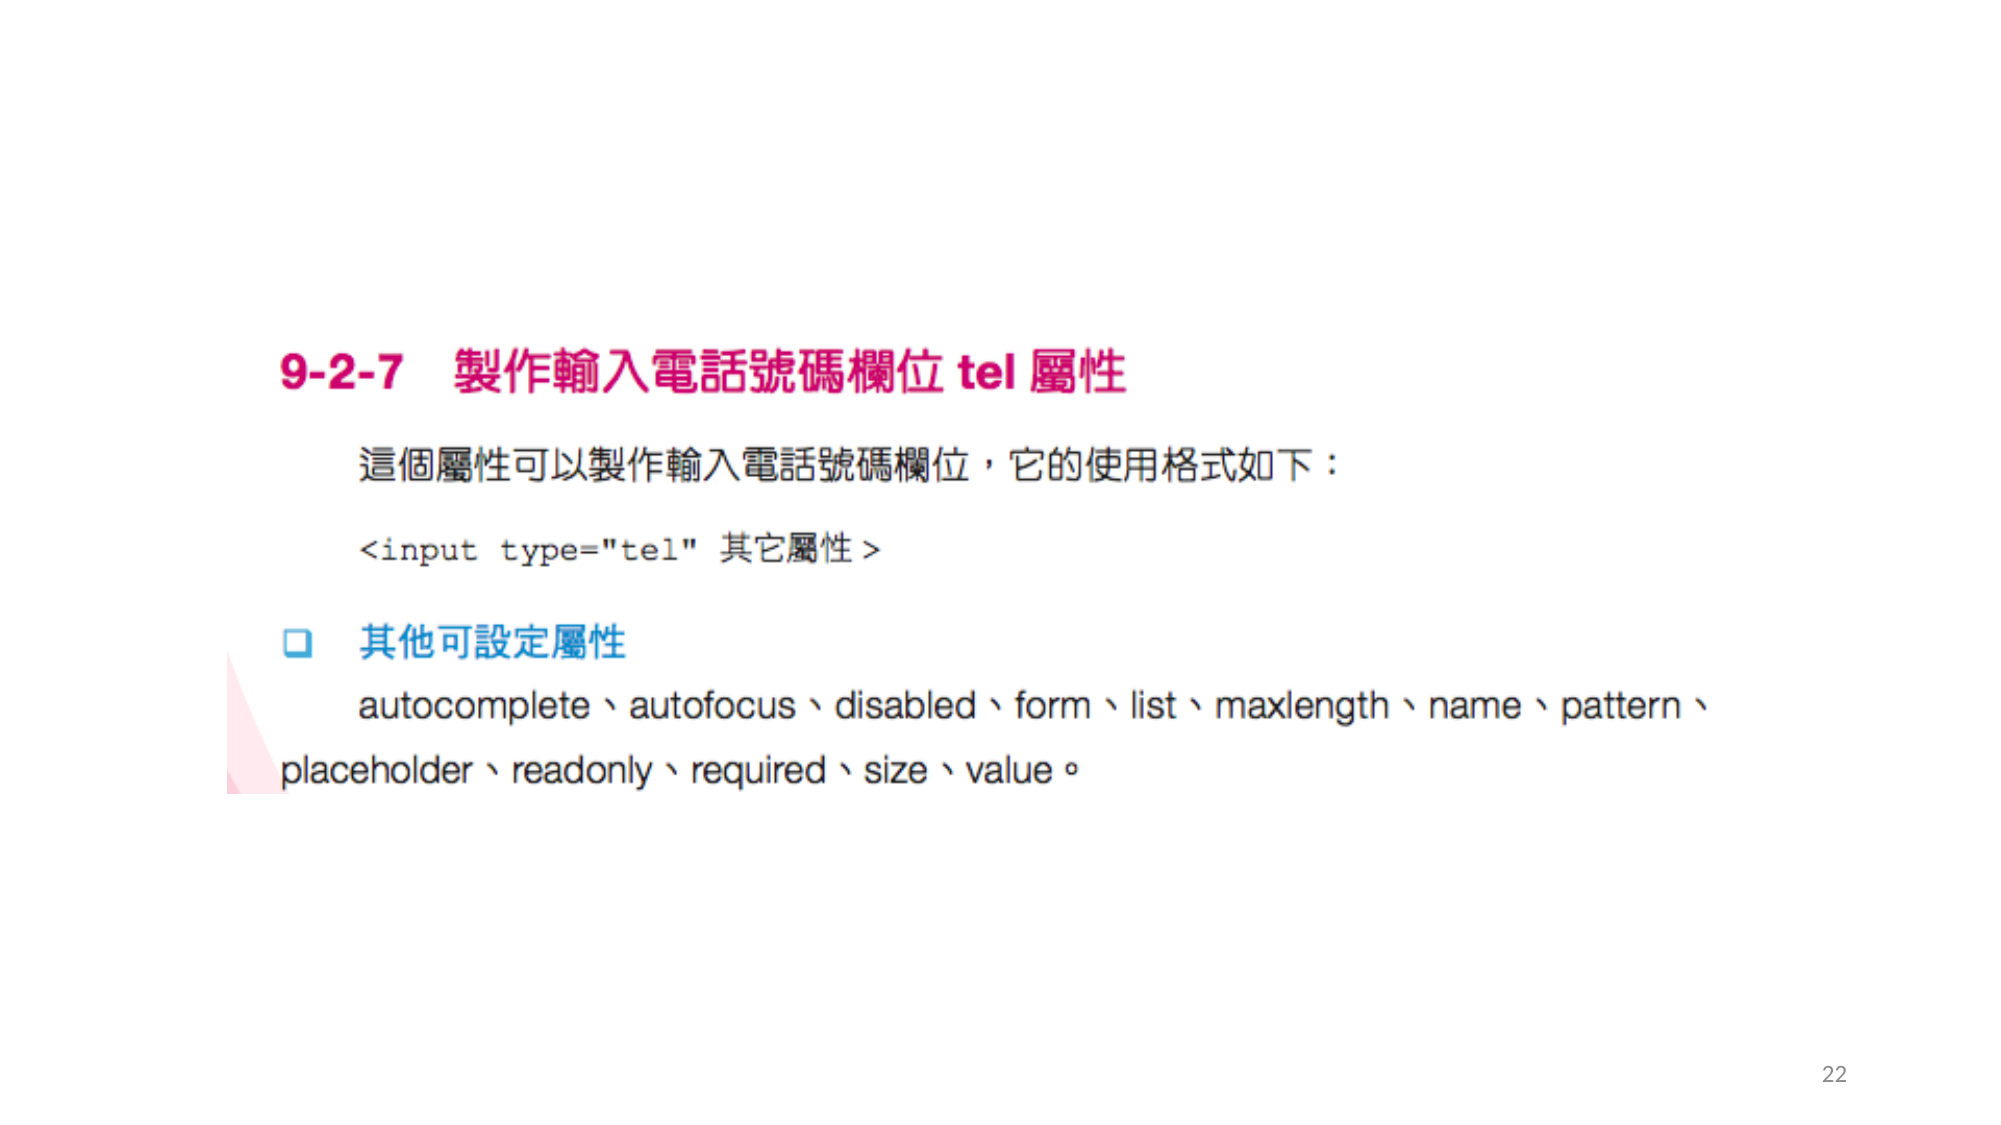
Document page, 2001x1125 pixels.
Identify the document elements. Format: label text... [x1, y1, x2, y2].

picture [227, 331, 1771, 794]
slide_number 22 [1412, 1042, 1863, 1103]
